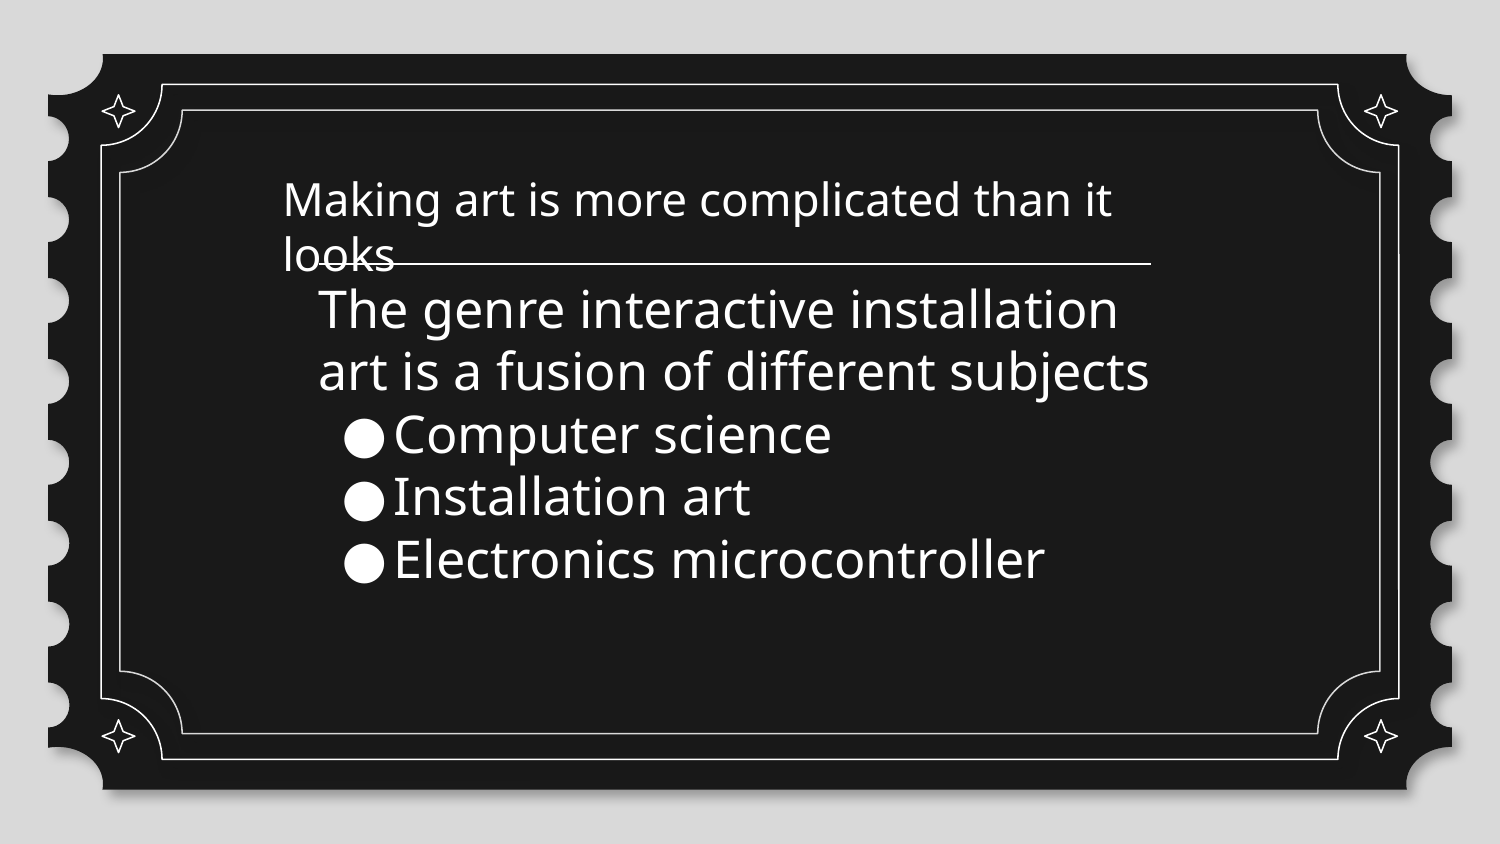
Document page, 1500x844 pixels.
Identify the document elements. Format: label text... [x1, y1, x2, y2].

subtitle The genre interactive installation art is a fusion of different subjects Computer science Installation art Electronics microcontroller [318, 262, 1182, 653]
subtitle Making art is more complicated than it looks [282, 205, 1218, 262]
